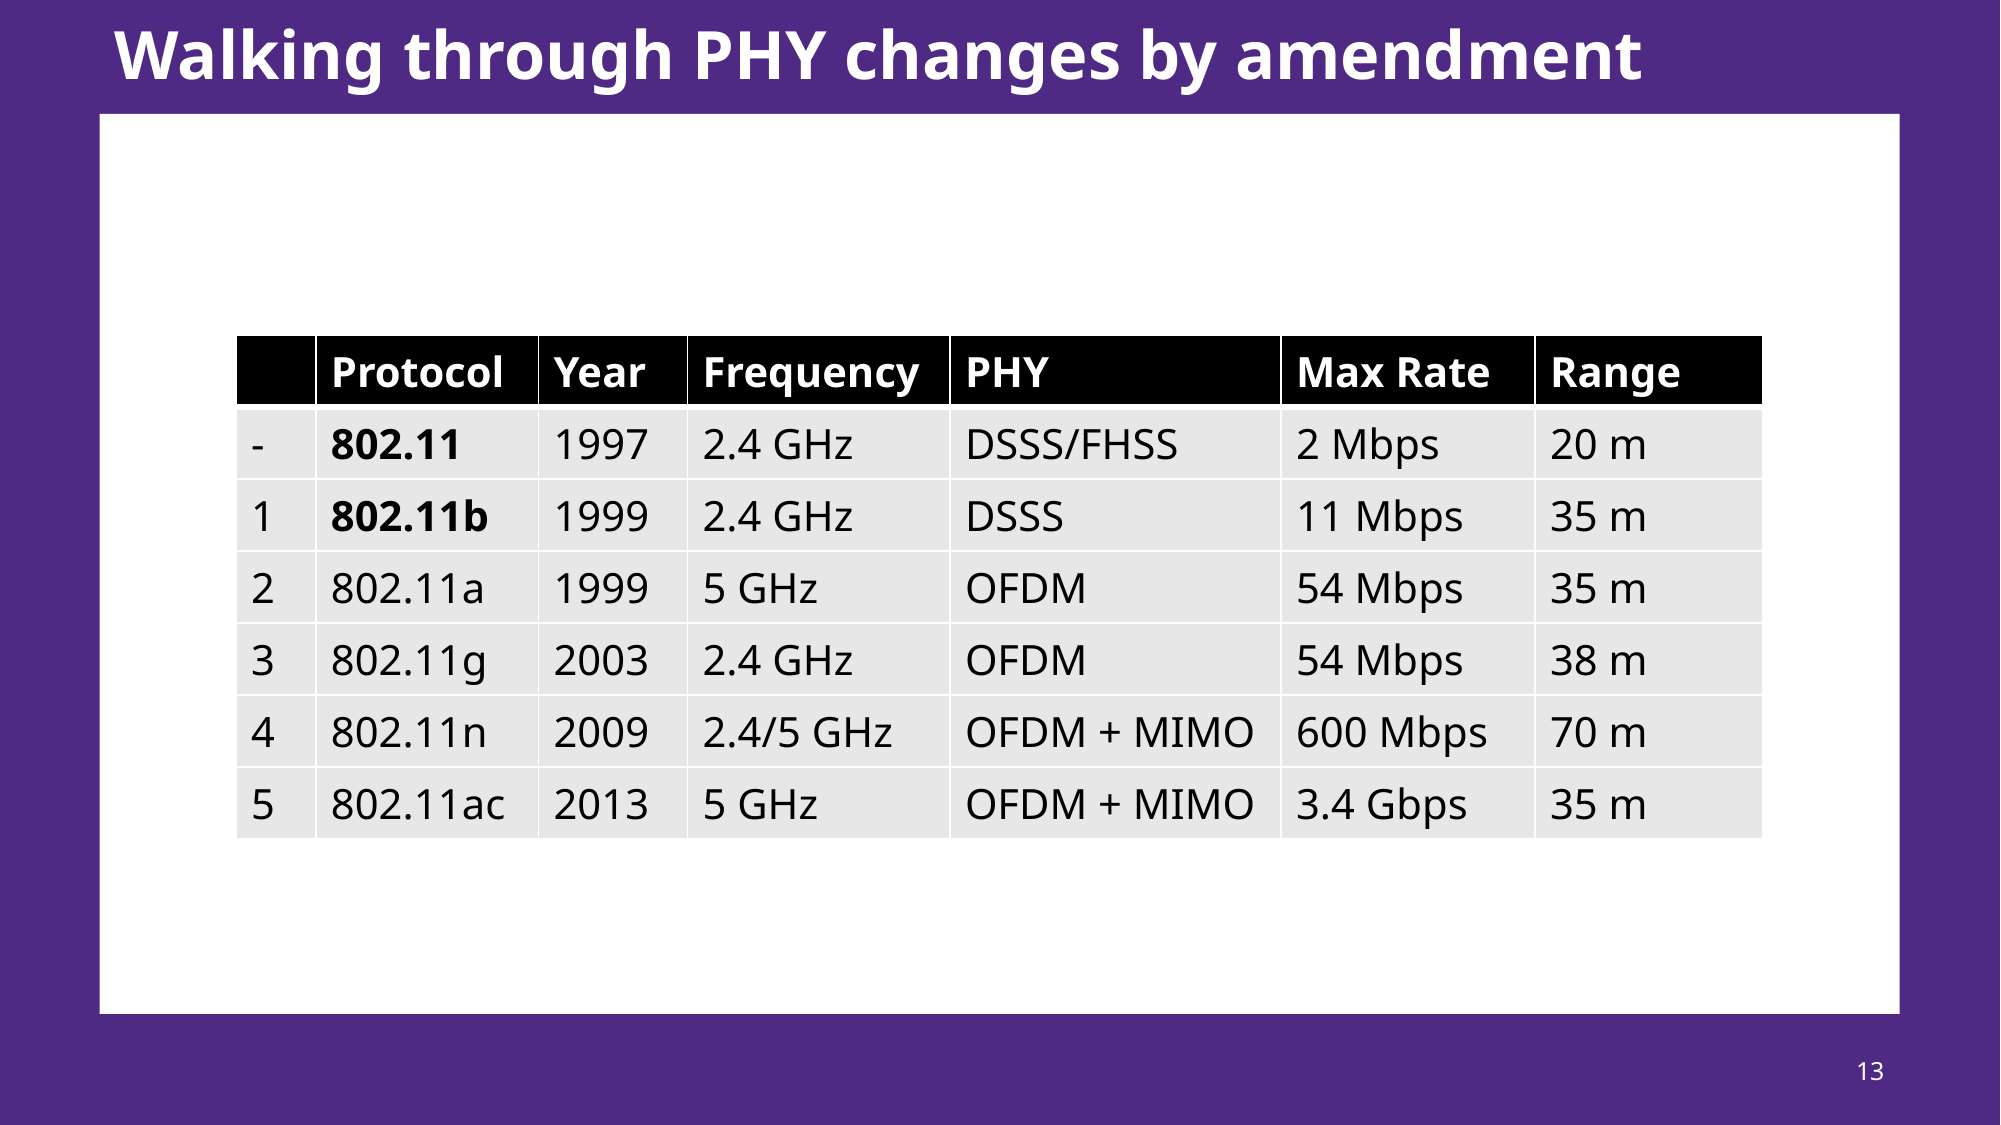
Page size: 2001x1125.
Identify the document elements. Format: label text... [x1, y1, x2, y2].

list [99, 114, 1900, 1014]
table_cell 4 [237, 696, 315, 766]
table_cell 1 [237, 480, 315, 550]
table_cell 3.4 Gbps [1282, 768, 1534, 838]
title Walking through PHY changes by amendment [99, 1, 1900, 114]
table_cell 70 m [1536, 696, 1762, 766]
table_header [237, 336, 315, 404]
table_cell 2.4 GHz [688, 480, 949, 550]
table_cell 802.11 [317, 410, 538, 478]
table_header Max Rate [1282, 336, 1534, 404]
table_cell OFDM [951, 552, 1280, 622]
table_cell 35 m [1536, 552, 1762, 622]
table_cell 5 GHz [688, 552, 949, 622]
table_cell 2.4 GHz [688, 624, 949, 694]
table_cell 20 m [1536, 410, 1762, 478]
table_header Frequency [688, 336, 949, 404]
table_cell 1997 [539, 410, 687, 478]
table_cell 802.11g [317, 624, 538, 694]
table_cell 2003 [539, 624, 687, 694]
table_cell 54 Mbps [1282, 552, 1534, 622]
table_cell OFDM + MIMO [951, 696, 1280, 766]
table_cell 54 Mbps [1282, 624, 1534, 694]
table_cell DSSS [951, 480, 1280, 550]
table_cell 11 Mbps [1282, 480, 1534, 550]
table_cell 2 [237, 552, 315, 622]
table_cell 38 m [1536, 624, 1762, 694]
table_cell 3 [237, 624, 315, 694]
table_cell 1999 [539, 552, 687, 622]
table_cell OFDM + MIMO [951, 768, 1280, 838]
table_cell 802.11ac [317, 768, 538, 838]
table_cell 5 GHz [688, 768, 949, 838]
table_cell 35 m [1536, 480, 1762, 550]
table_header PHY [951, 336, 1280, 404]
table_cell 2013 [539, 768, 687, 838]
table_cell 2.4/5 GHz [688, 696, 949, 766]
table_cell 802.11n [317, 696, 538, 766]
table_cell 2.4 GHz [688, 410, 949, 478]
table_header Protocol [317, 336, 538, 404]
table_header Year [539, 336, 687, 404]
table_cell 2009 [539, 696, 687, 766]
table_cell 802.11a [317, 552, 538, 622]
table_cell OFDM [951, 624, 1280, 694]
table_cell 802.11b [317, 480, 538, 550]
table_header Range [1536, 336, 1762, 404]
table_cell 1999 [539, 480, 687, 550]
table_cell 35 m [1536, 768, 1762, 838]
table_cell 2 Mbps [1282, 410, 1534, 478]
table_cell DSSS/FHSS [951, 410, 1280, 478]
table_cell 5 [237, 768, 315, 838]
table_cell - [237, 410, 315, 478]
slide_number 13 [1749, 1042, 1900, 1103]
table_cell 600 Mbps [1282, 696, 1534, 766]
